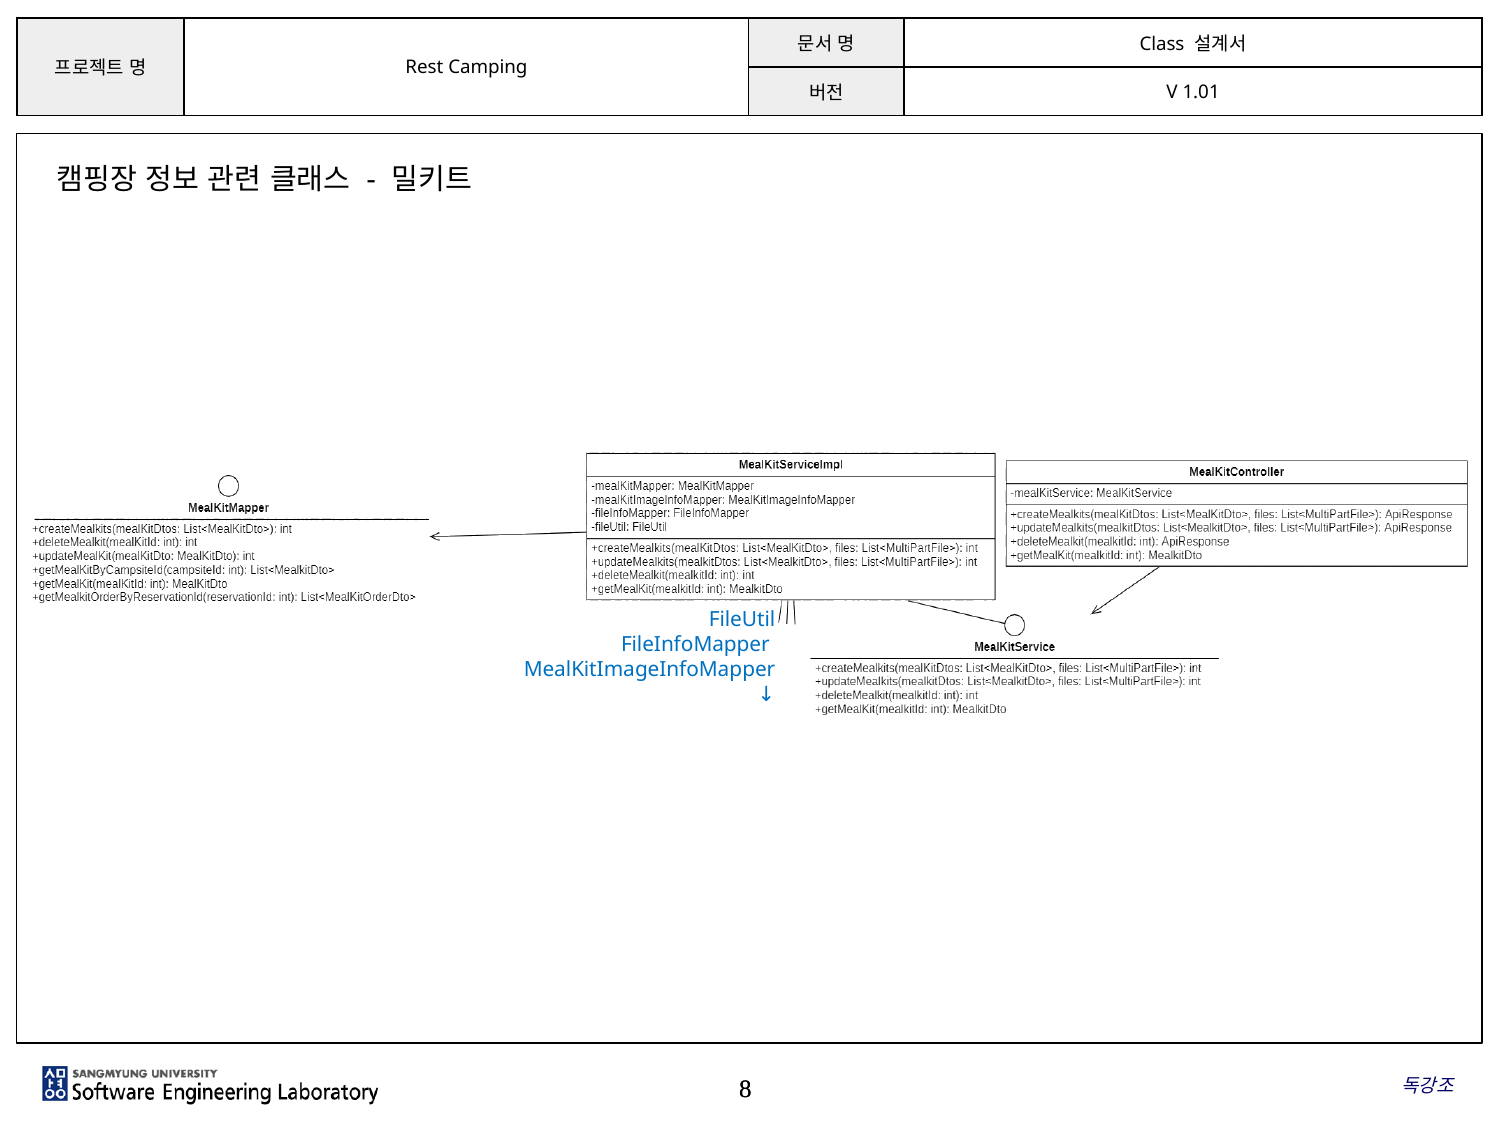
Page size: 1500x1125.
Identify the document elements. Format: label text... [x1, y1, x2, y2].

footer 독강조 [994, 1060, 1454, 1110]
text_box 캠핑장 정보 관련 클래스 - 밀키트 [41, 152, 488, 203]
picture [32, 451, 1468, 715]
picture [42, 1066, 382, 1106]
